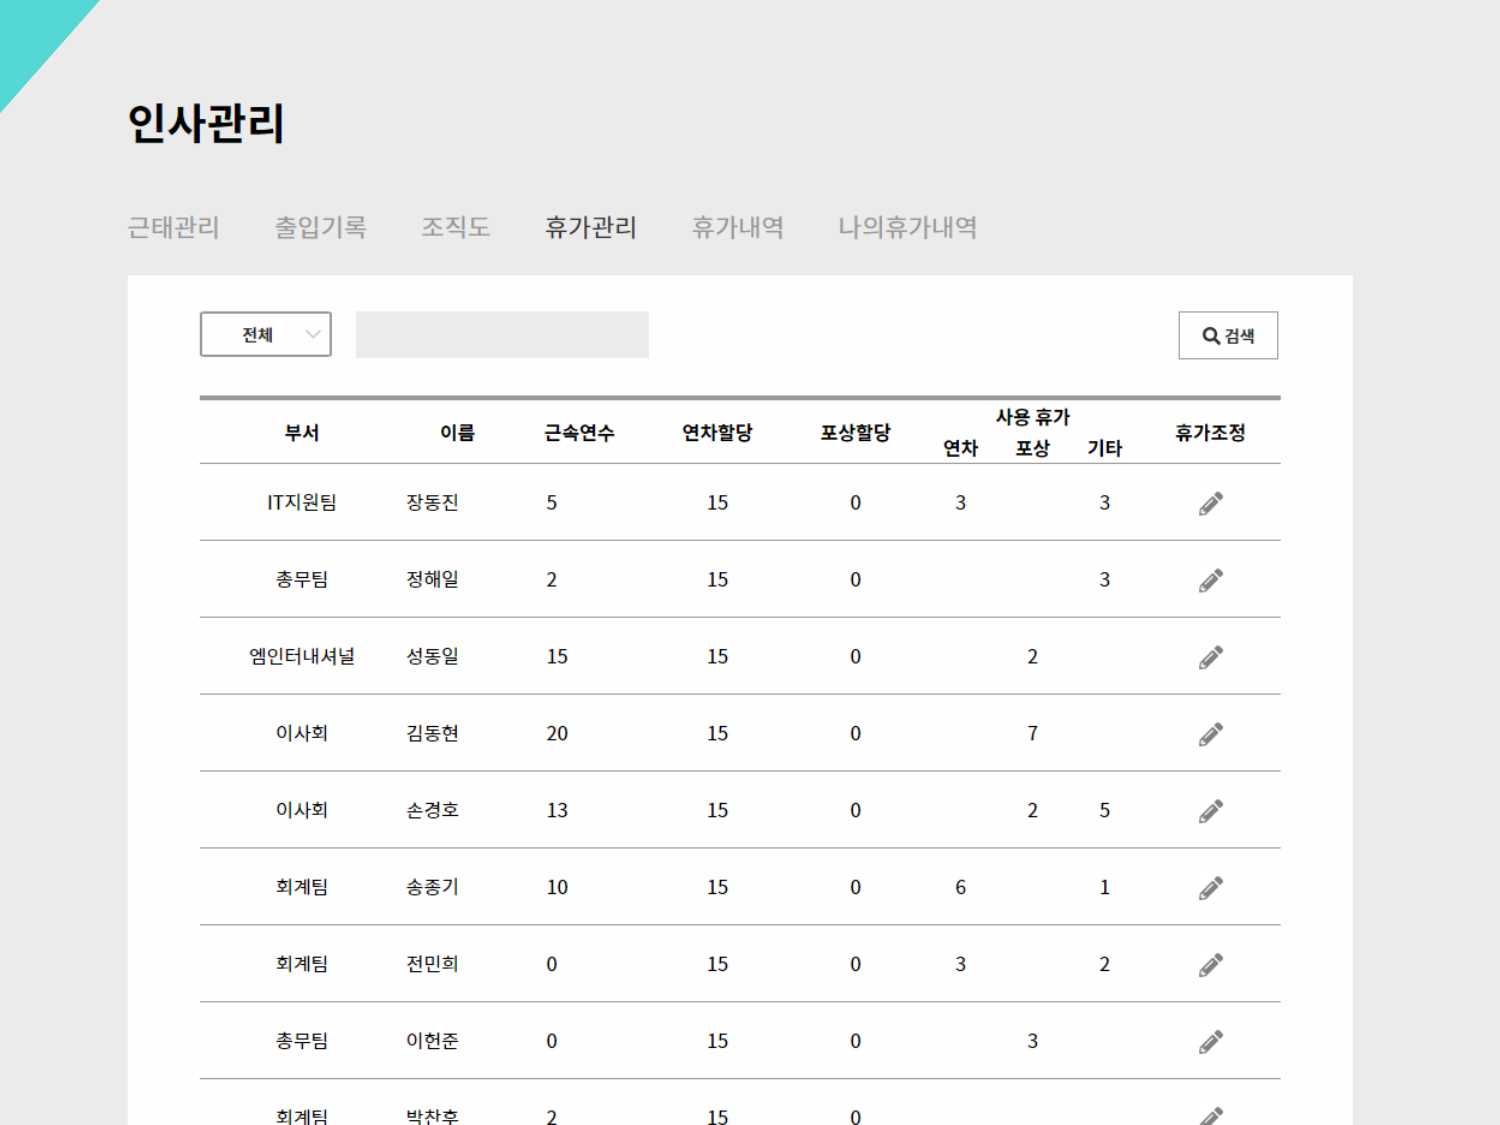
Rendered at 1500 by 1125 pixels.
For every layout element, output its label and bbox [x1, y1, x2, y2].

text_box [0, 0, 1500, 1125]
